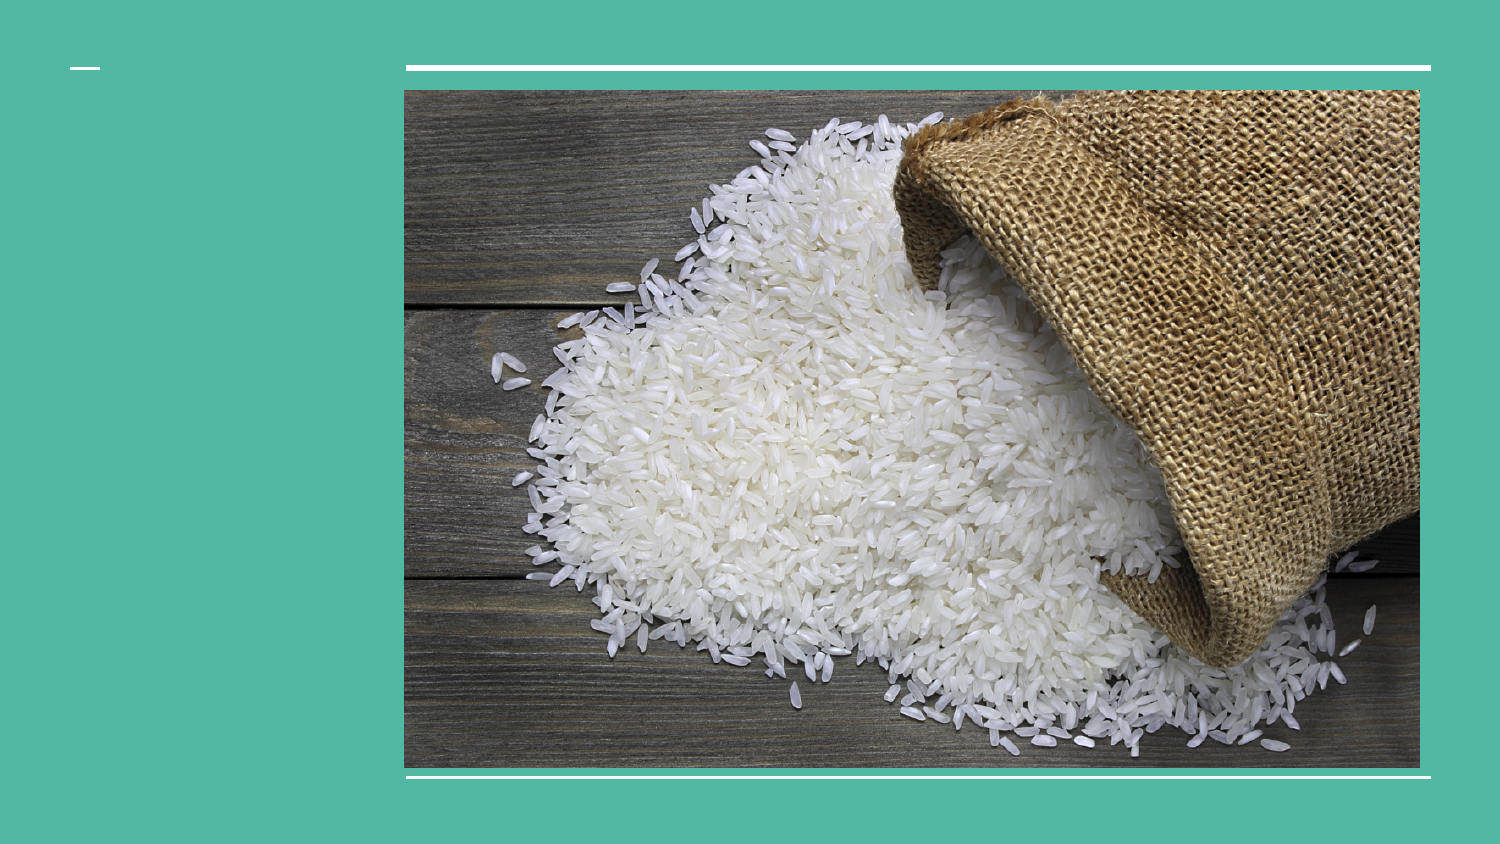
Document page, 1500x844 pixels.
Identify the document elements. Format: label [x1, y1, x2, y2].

picture [404, 90, 1421, 768]
